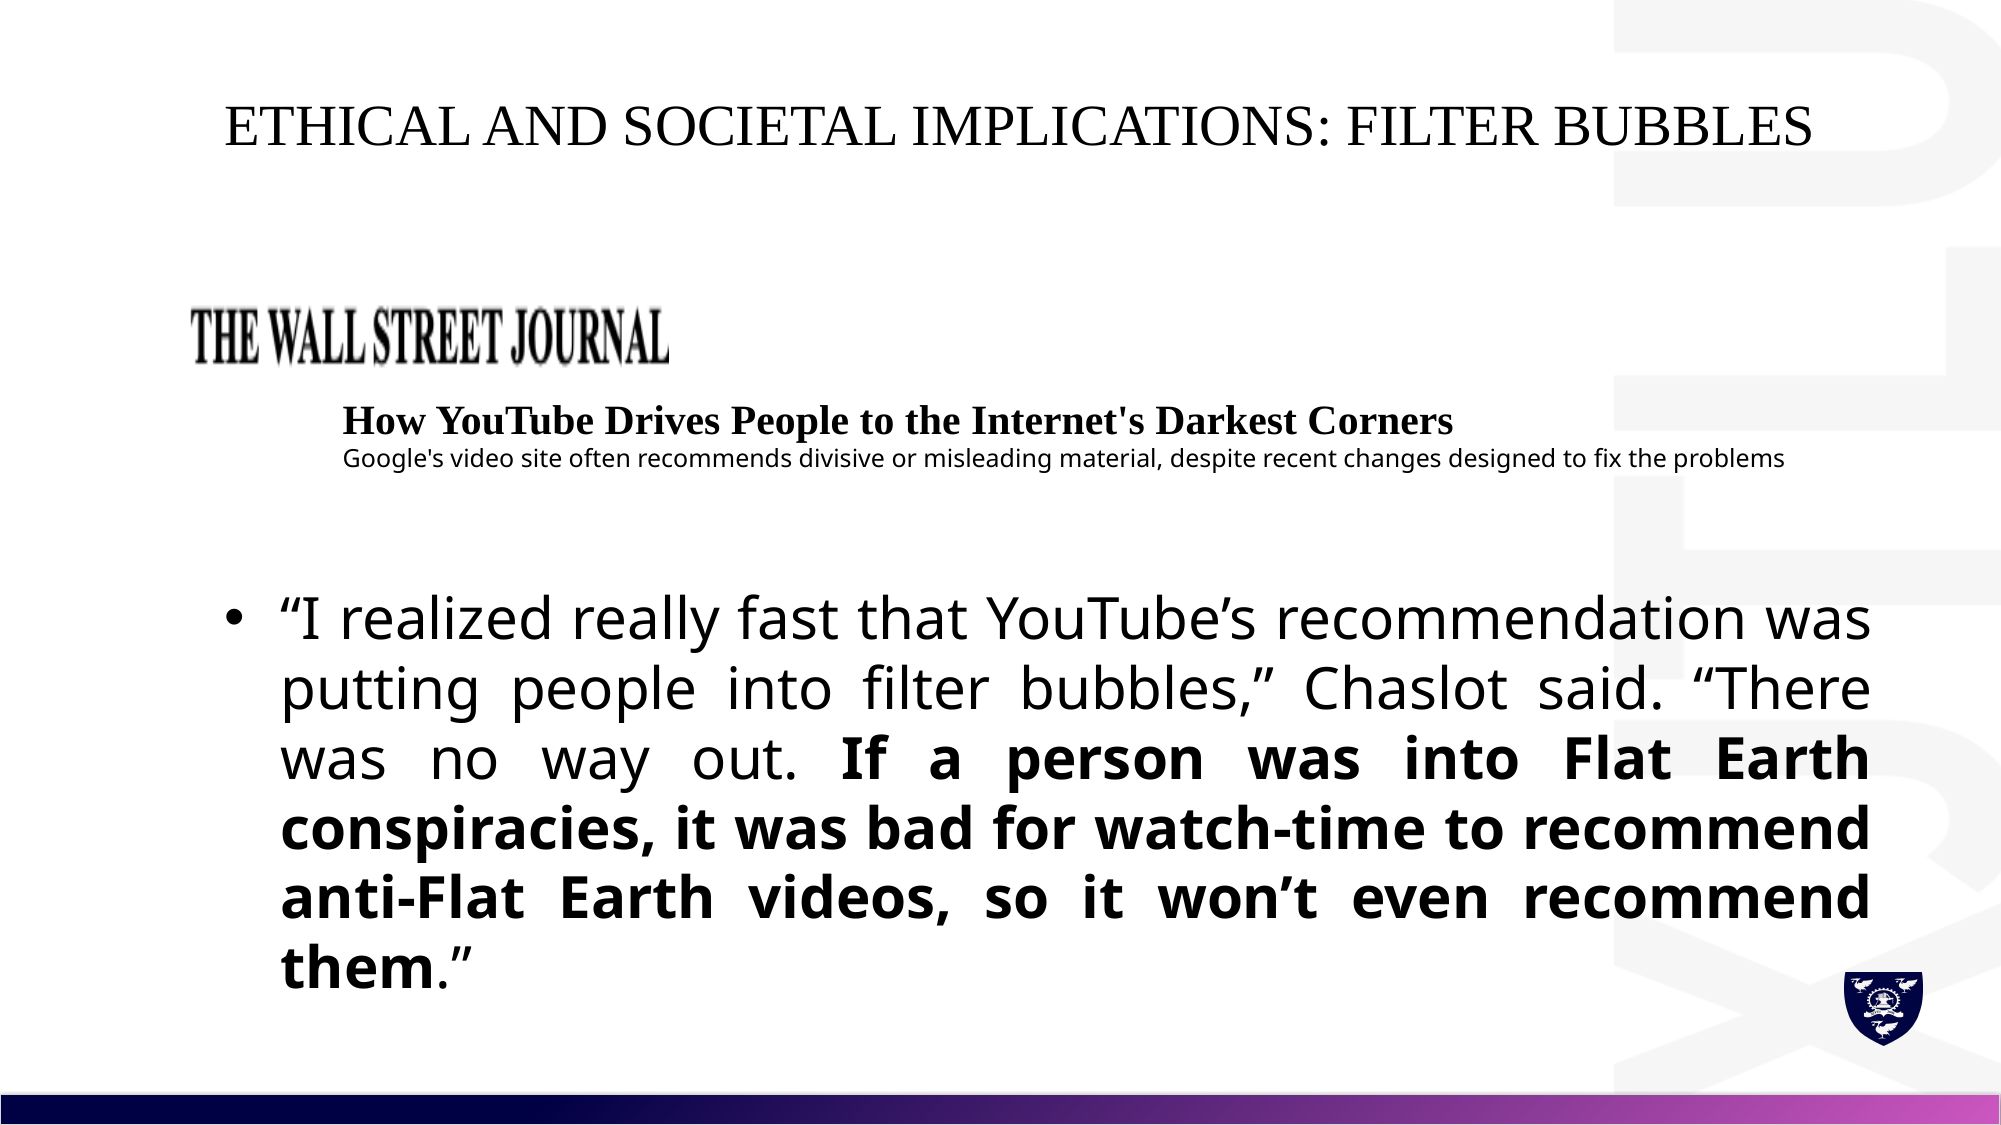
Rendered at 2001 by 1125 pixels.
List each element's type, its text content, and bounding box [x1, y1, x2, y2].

title Ethical and societal implications: Filter bubbles [209, 47, 1863, 198]
picture [1888, 972, 1923, 1046]
text_box How YouTube Drives People to the Internet's Darkest Corners Google's video site often recommends divisive or misleading material, despite recent changes designed to fix the problems [327, 385, 1803, 481]
picture [162, 274, 669, 409]
list “I realized really fast that YouTube’s recommendation was putting people into filter bubbles,” Chaslot said. “There was no way out. If a person was into Flat Earth conspiracies, it was bad for watch-time to recommend anti-Flat Earth videos, so it won’t even recommend them.” [209, 573, 1888, 1125]
